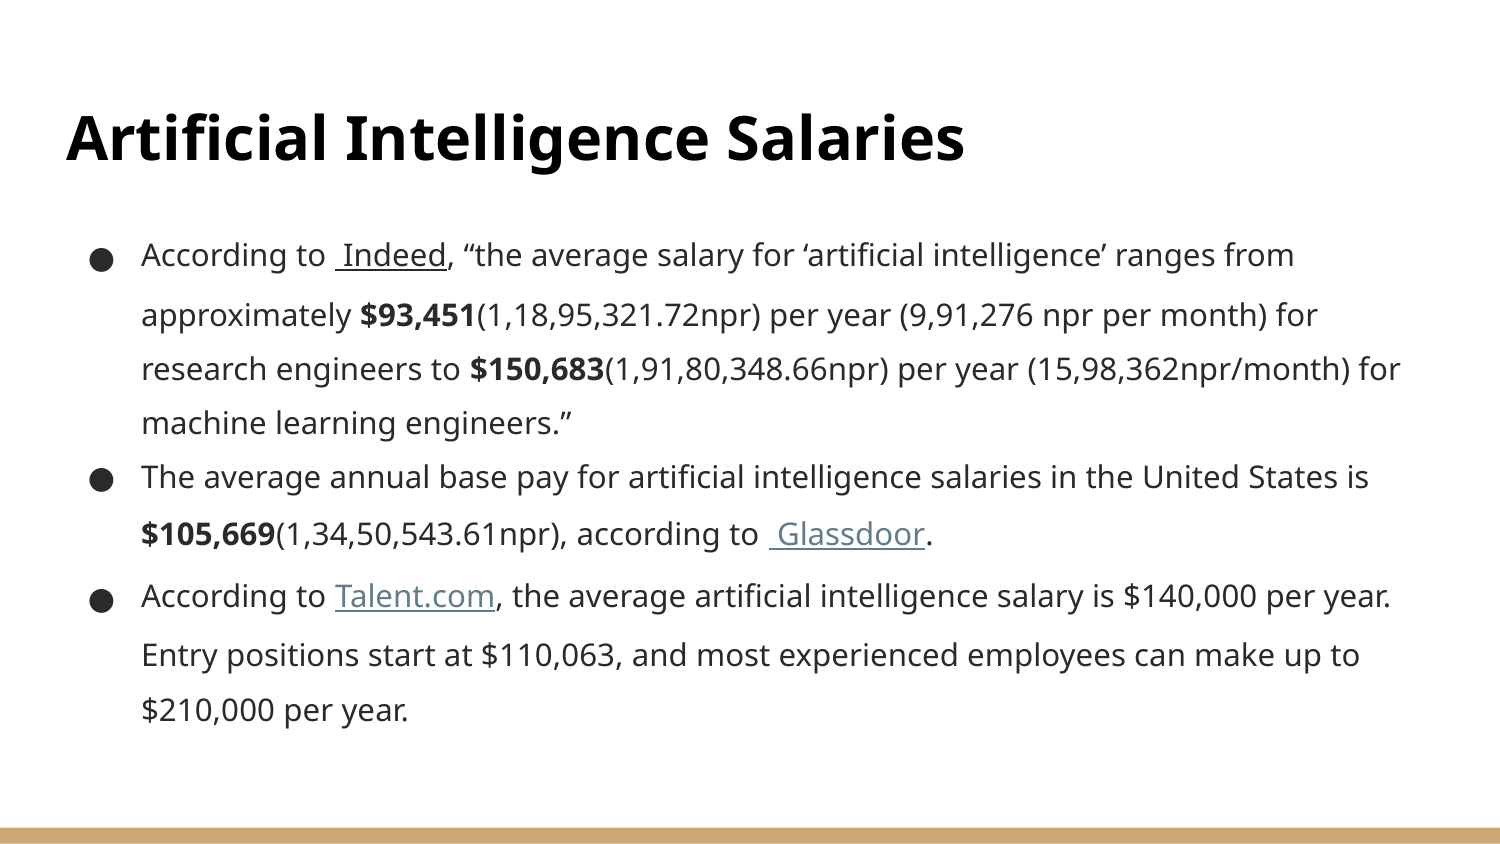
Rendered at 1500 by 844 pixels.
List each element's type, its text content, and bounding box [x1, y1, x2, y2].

title Artificial Intelligence Salaries [51, 51, 1449, 189]
list According to Indeed, “the average salary for ‘artificial intelligence’ ranges from approximately $93,451(1,18,95,321.72npr) per year (9,91,276 npr per month) for research engineers to $150,683(1,91,80,348.66npr) per year (15,98,362npr/month) for machine learning engineers.” The average annual base pay for artificial intelligence salaries in the United States is $105,669(1,34,50,543.61npr), according to Glassdoor. According to Talent.com, the average artificial intelligence salary is $140,000 per year. Entry positions start at $110,063, and most experienced employees can make up to $210,000 per year. [51, 200, 1449, 752]
